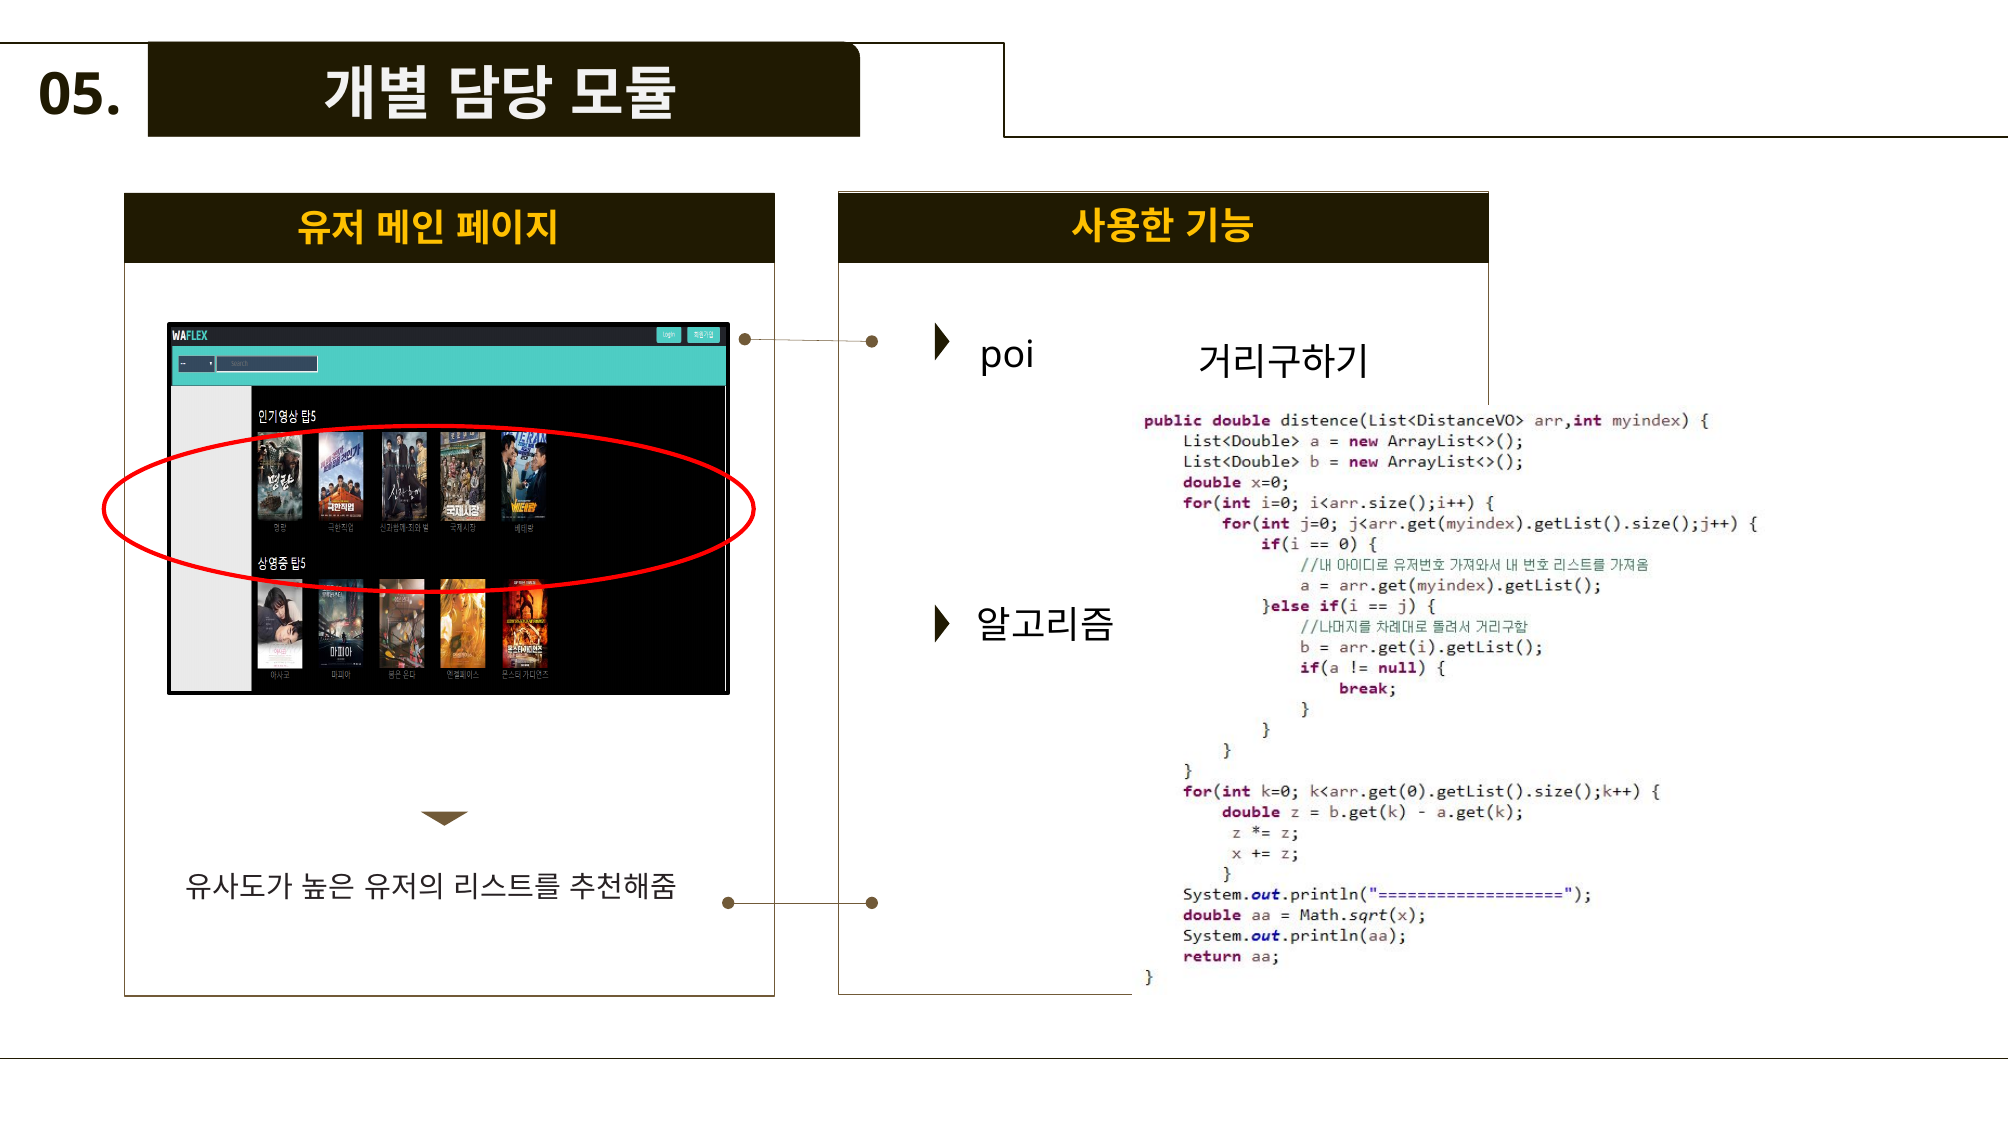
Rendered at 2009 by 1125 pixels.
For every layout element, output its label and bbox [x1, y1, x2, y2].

text_box [0, 42, 2008, 138]
text_box [103, 191, 1489, 997]
picture [1131, 405, 1817, 995]
